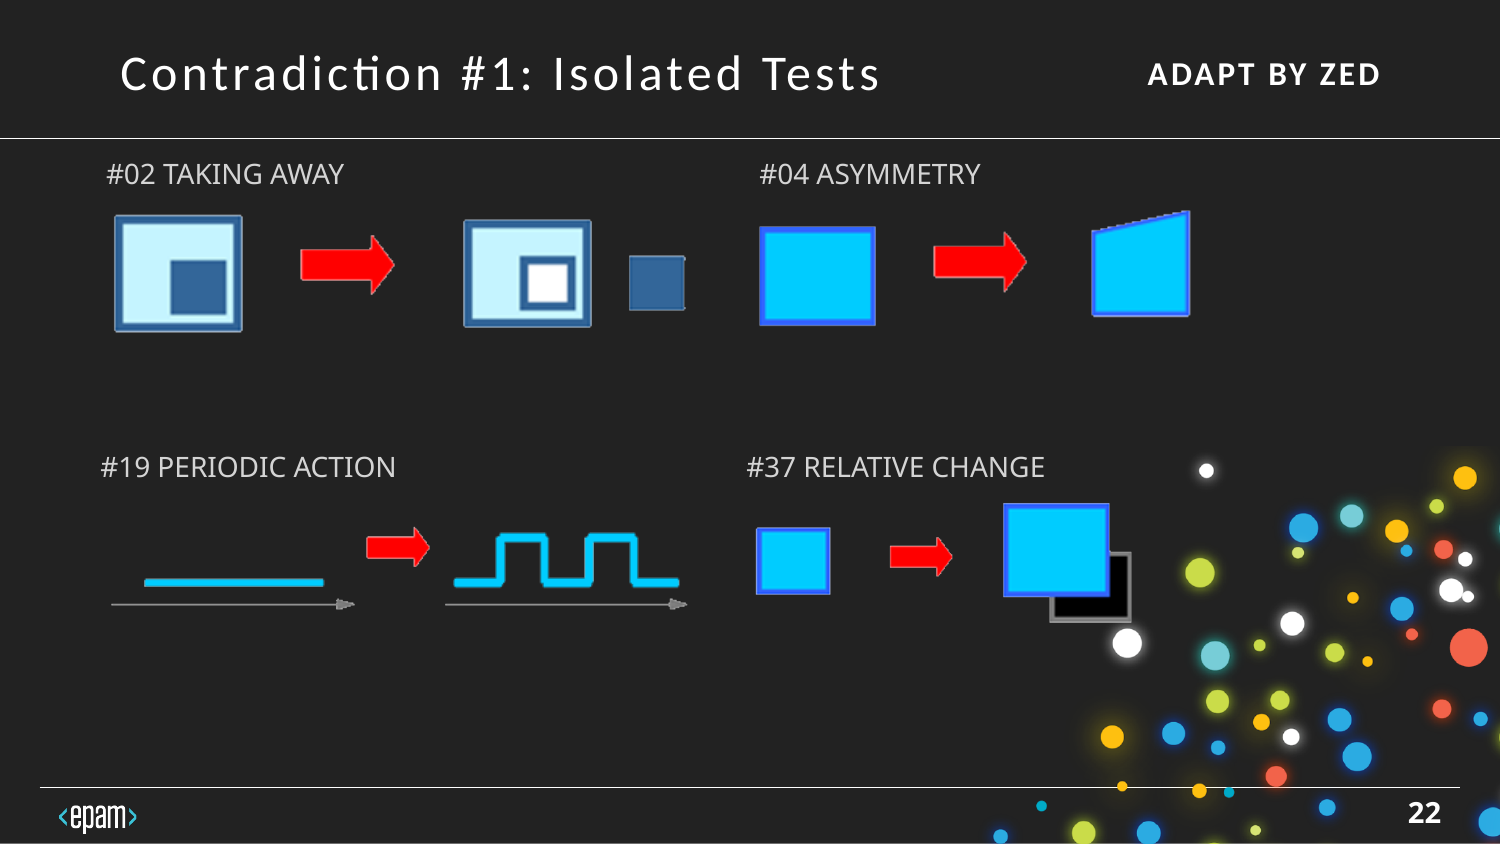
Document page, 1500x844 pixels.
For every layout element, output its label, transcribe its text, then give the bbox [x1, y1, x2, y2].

text_box #02 TAKING AWAY [91, 148, 360, 198]
text_box #04 ASYMMETRY [744, 148, 996, 198]
list Contradiction #1: Isolated Tests [105, 43, 1058, 98]
slide_number 22 [1216, 791, 1442, 844]
picture [102, 198, 700, 342]
text_box #37 RELATIVE CHANGE [731, 441, 1061, 491]
picture [746, 197, 1208, 342]
text_box #19 PERIODIC ACTION [85, 441, 412, 491]
picture [105, 498, 703, 628]
picture [749, 446, 1500, 844]
